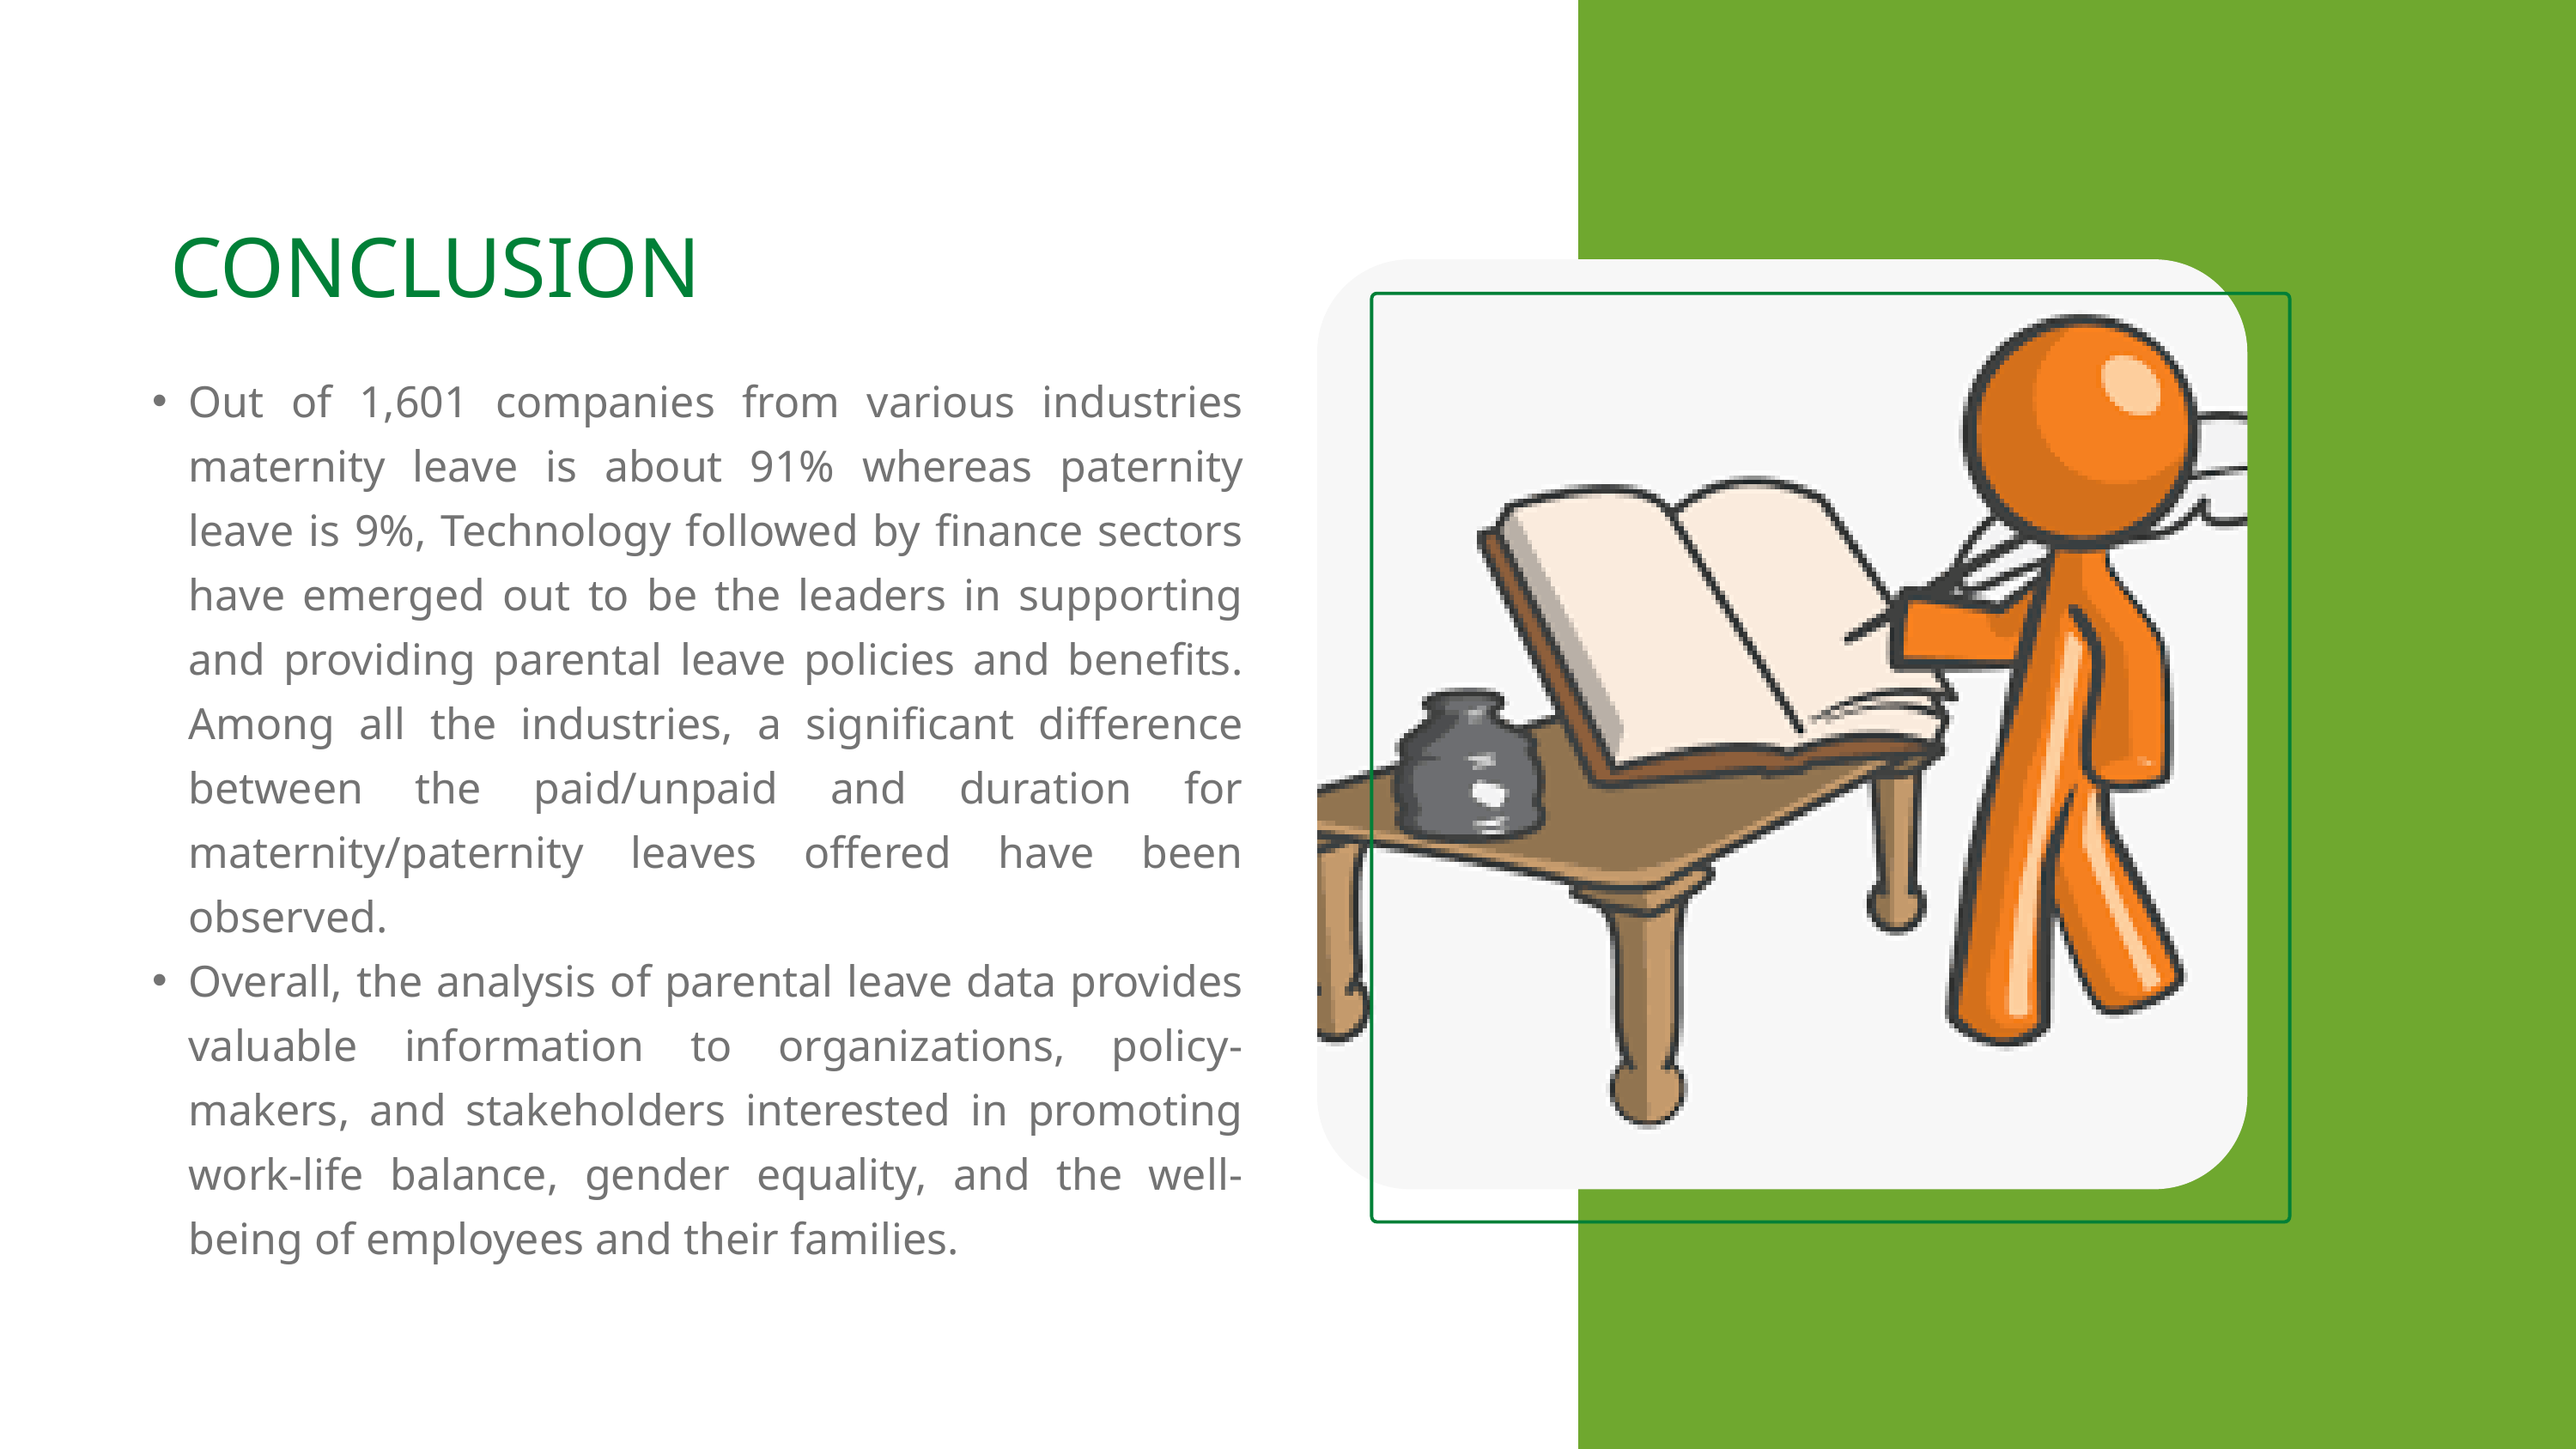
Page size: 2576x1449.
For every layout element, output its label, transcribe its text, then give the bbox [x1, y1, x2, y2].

text_box CONCLUSION [170, 198, 978, 314]
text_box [1370, 291, 2292, 1224]
text_box Out of 1,601 companies from various industries maternity leave is about 91% whereas paternity leave is 9%, Technology followed by finance sectors have emerged out to be the leaders in supporting and providing parental leave policies and benefits. Among all the industries, a significant difference between the paid/unpaid and duration for maternity/paternity leaves offered have been observed. Overall, the analysis of parental leave data provides valuable information to organizations, policy-makers, and stakeholders interested in promoting work-life balance, gender equality, and the well-being of employees and their families. [115, 361, 1244, 1264]
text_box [1316, 258, 2248, 1190]
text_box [1578, 0, 2576, 1449]
